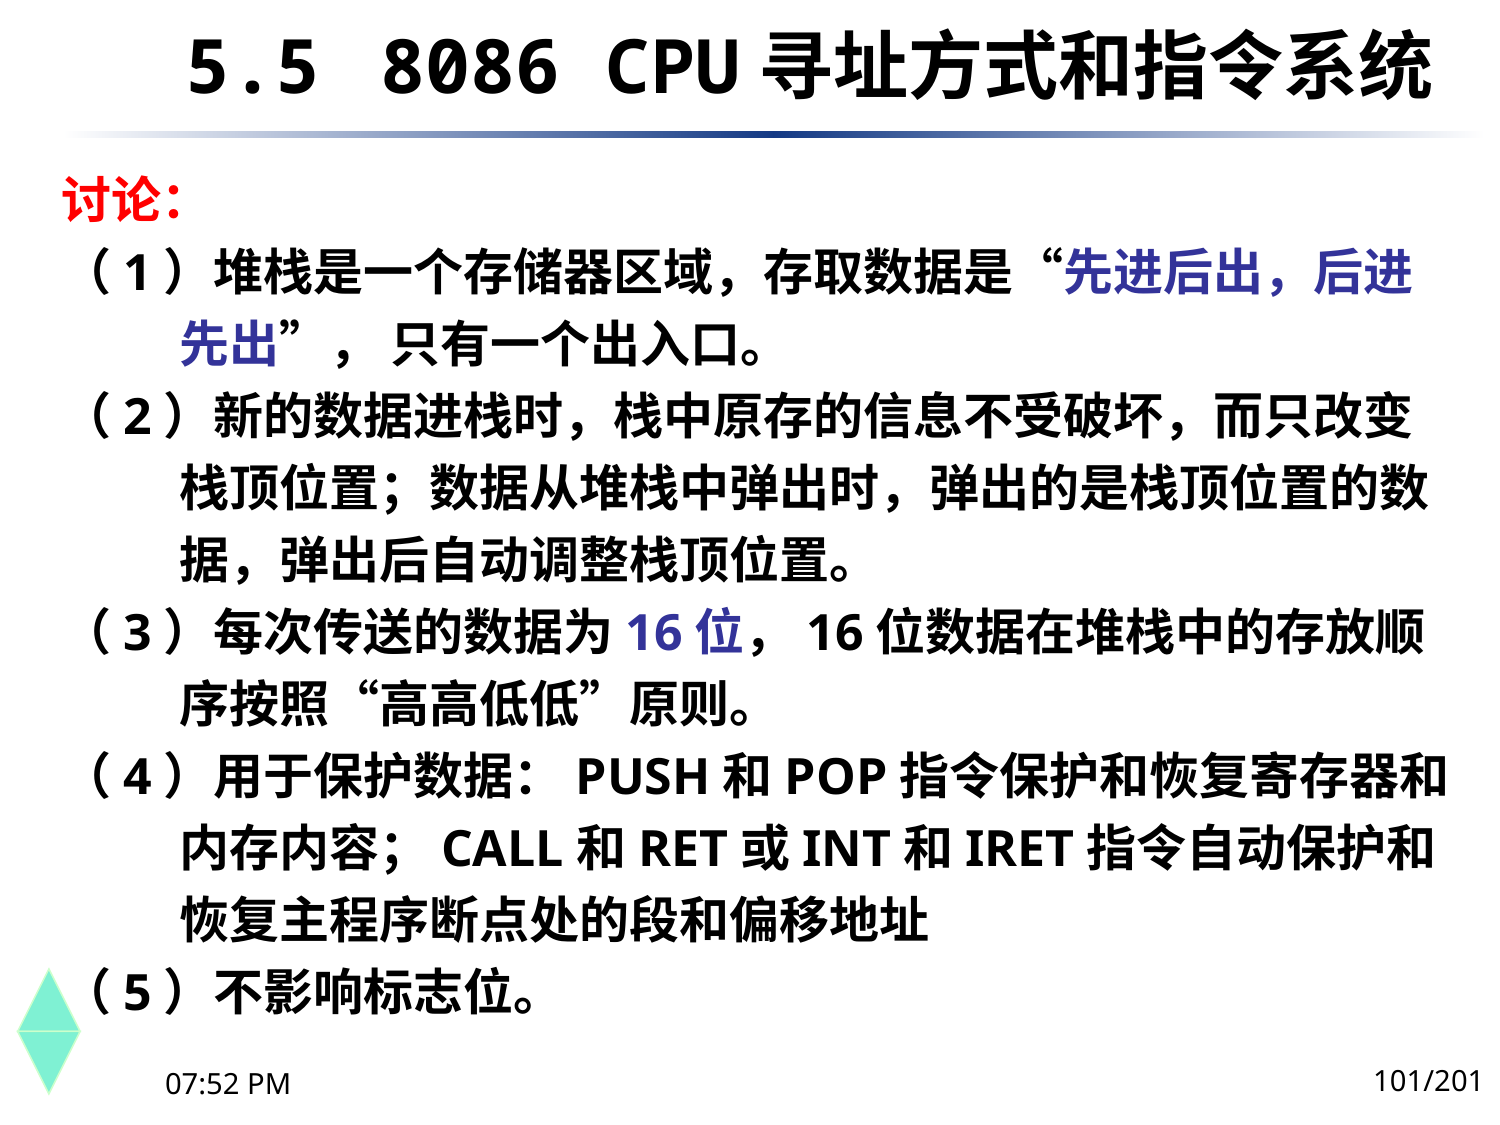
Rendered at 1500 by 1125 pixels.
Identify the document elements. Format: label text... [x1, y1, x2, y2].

text_box 5.5 8086 CPU寻址方式和指令系统 [171, 18, 1471, 110]
slide_number 下午8时26分 [149, 1037, 463, 1113]
text_box 讨论： （1）堆栈是一个存储器区域，存取数据是“先进后出，后进先出”， 只有一个出入口。 （2）新的数据进栈时，栈中原存的信息不受破坏，而只改变栈顶位置；数据从堆栈中弹出时，弹出的是栈顶位置的数据，弹出后自动调整栈顶位置。 （3）每次传送的数据为16位，16位数据在堆栈中的存放顺序按照“高高低低”原则。 （4）用于保护数据：PUSH和POP指令保护和恢复寄存器和内存内容；CALL和RET或INT和IRET指令自动保护和恢复主程序断点处的段和偏移地址 （5）不影响标志位。 [46, 148, 1471, 1028]
slide_number 101/201 [1186, 1034, 1500, 1111]
